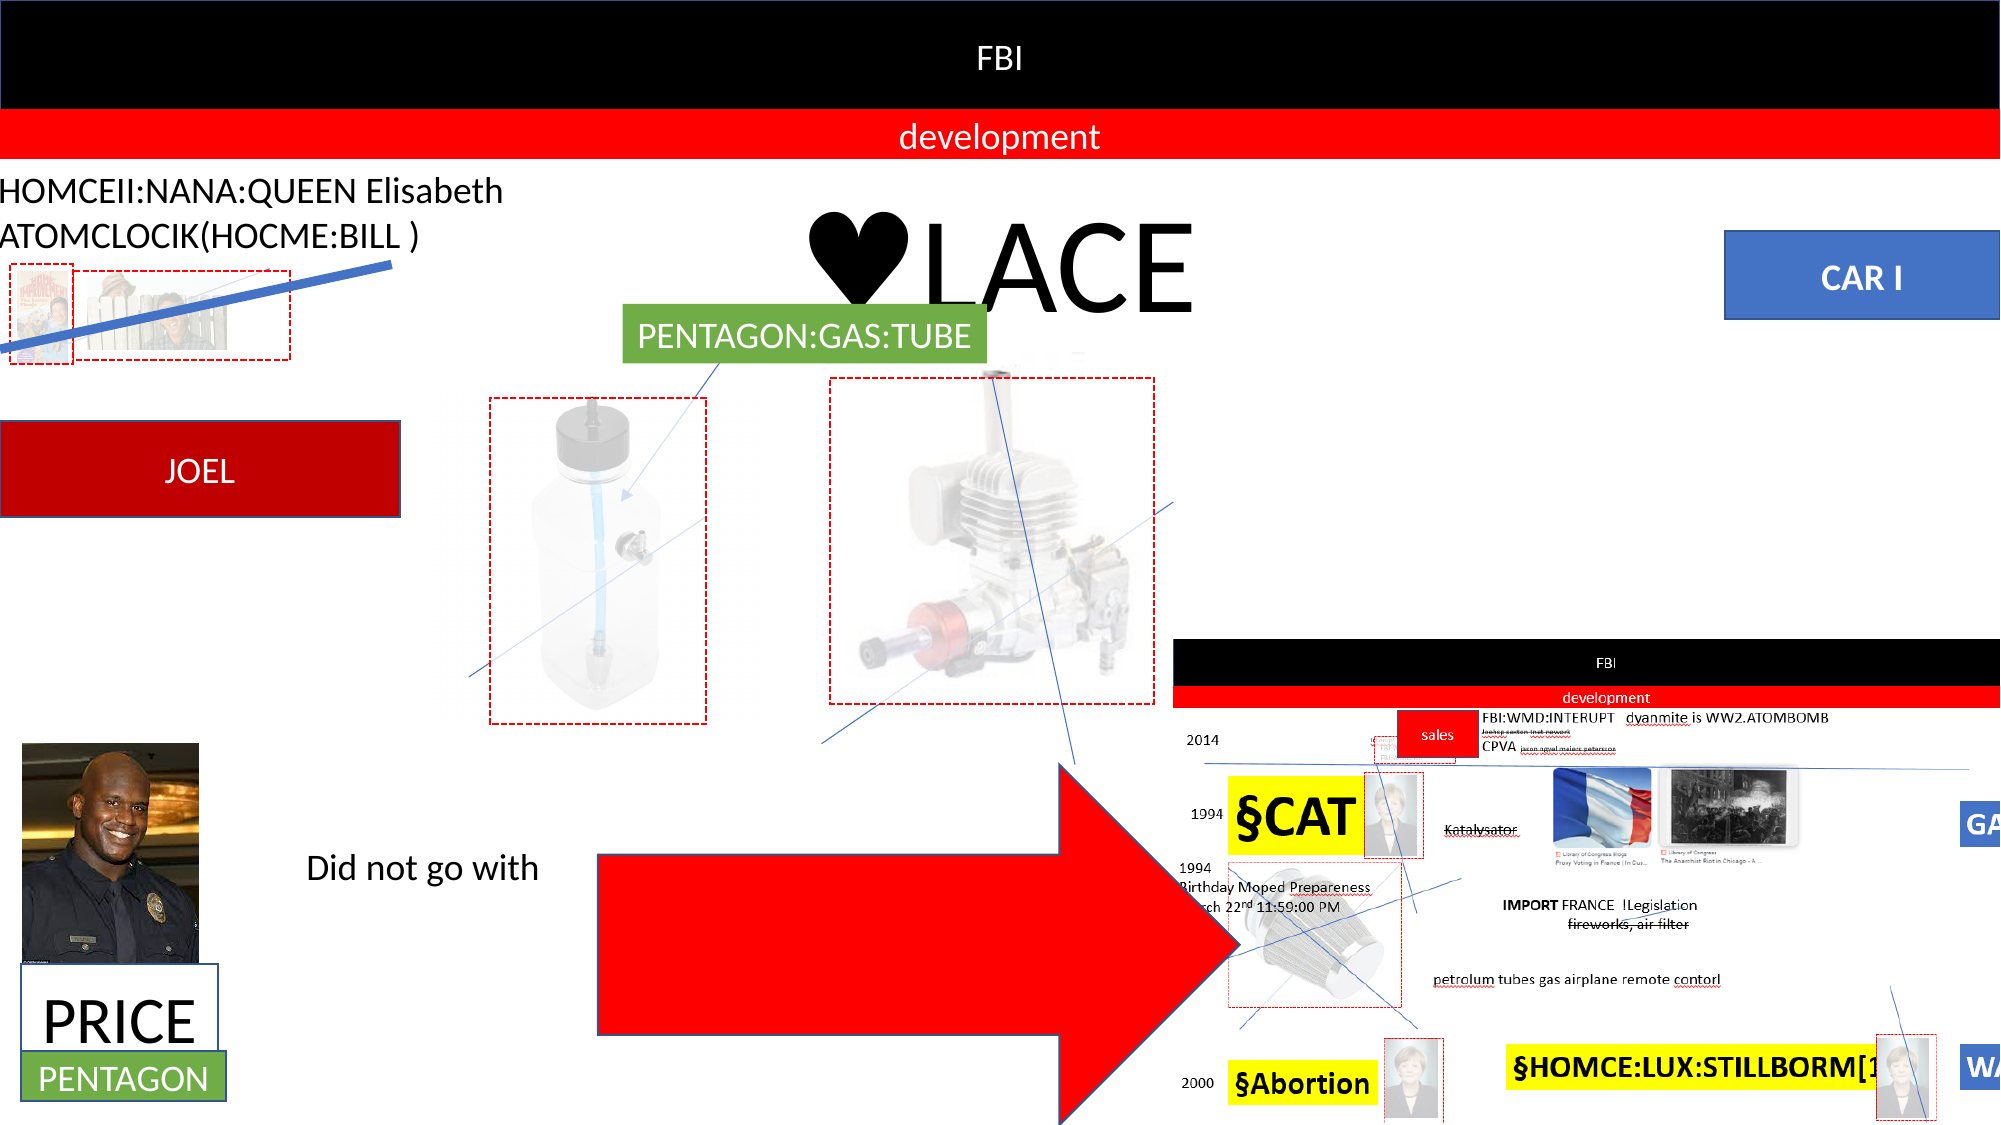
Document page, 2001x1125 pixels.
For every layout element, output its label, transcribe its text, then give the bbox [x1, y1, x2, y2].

picture [17, 350, 68, 364]
text_box JOEL [0, 420, 401, 518]
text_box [821, 501, 992, 744]
picture [22, 743, 199, 964]
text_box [68, 350, 270, 356]
text_box Did not go with [291, 835, 555, 896]
text_box CAR I [1724, 230, 2000, 320]
text_box [596, 765, 1173, 1125]
text_box PRICE [20, 963, 219, 1050]
text_box PENTAGON:GAS:TUBE [622, 303, 988, 364]
picture [821, 352, 1174, 501]
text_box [468, 516, 707, 677]
text_box [73, 350, 291, 361]
picture [1173, 639, 2000, 1123]
text_box FBI [0, 0, 2000, 109]
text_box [0, 264, 392, 350]
text_box [62, 356, 74, 365]
text_box ♥LACE [782, 167, 1213, 348]
text_box development [0, 109, 2000, 159]
text_box [9, 351, 17, 365]
text_box HOMCEII:NANA:QUEEN Elisabeth ATOMCLOCIK(HOCME:BILL ) [0, 158, 520, 264]
picture [426, 386, 765, 724]
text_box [1075, 501, 1174, 744]
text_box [620, 352, 728, 503]
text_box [992, 378, 1075, 765]
text_box PENTAGON [20, 1050, 227, 1102]
